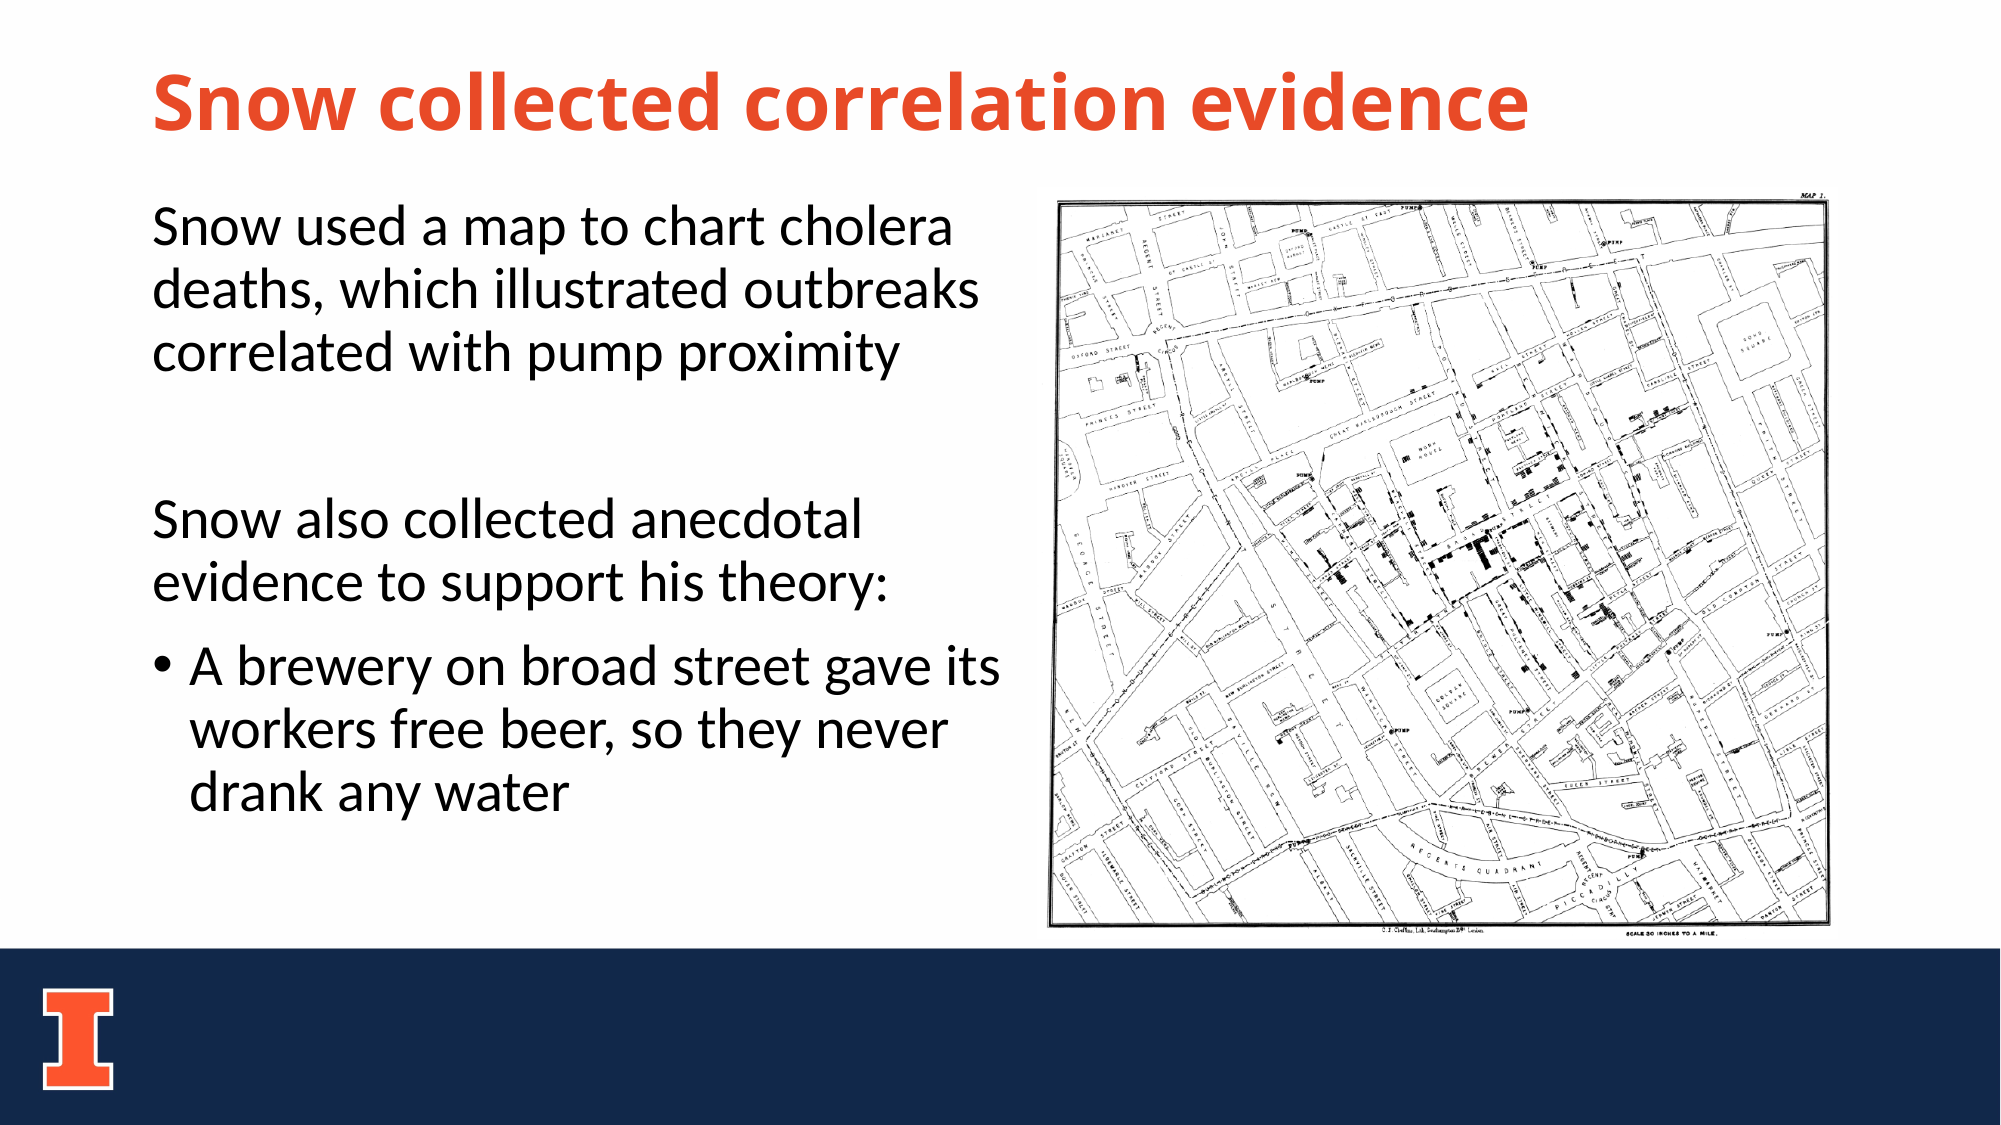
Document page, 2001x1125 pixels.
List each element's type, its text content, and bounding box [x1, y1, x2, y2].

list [1037, 187, 1838, 939]
picture [0, 0, 2001, 1125]
title Snow collected correlation evidence [137, 56, 1863, 155]
list Snow used a map to chart cholera deaths, which illustrated outbreaks correlated with pump proximity Snow also collected anecdotal evidence to support his theory: A brewery on broad street gave its workers free beer, so they never drank any water [137, 187, 1027, 939]
